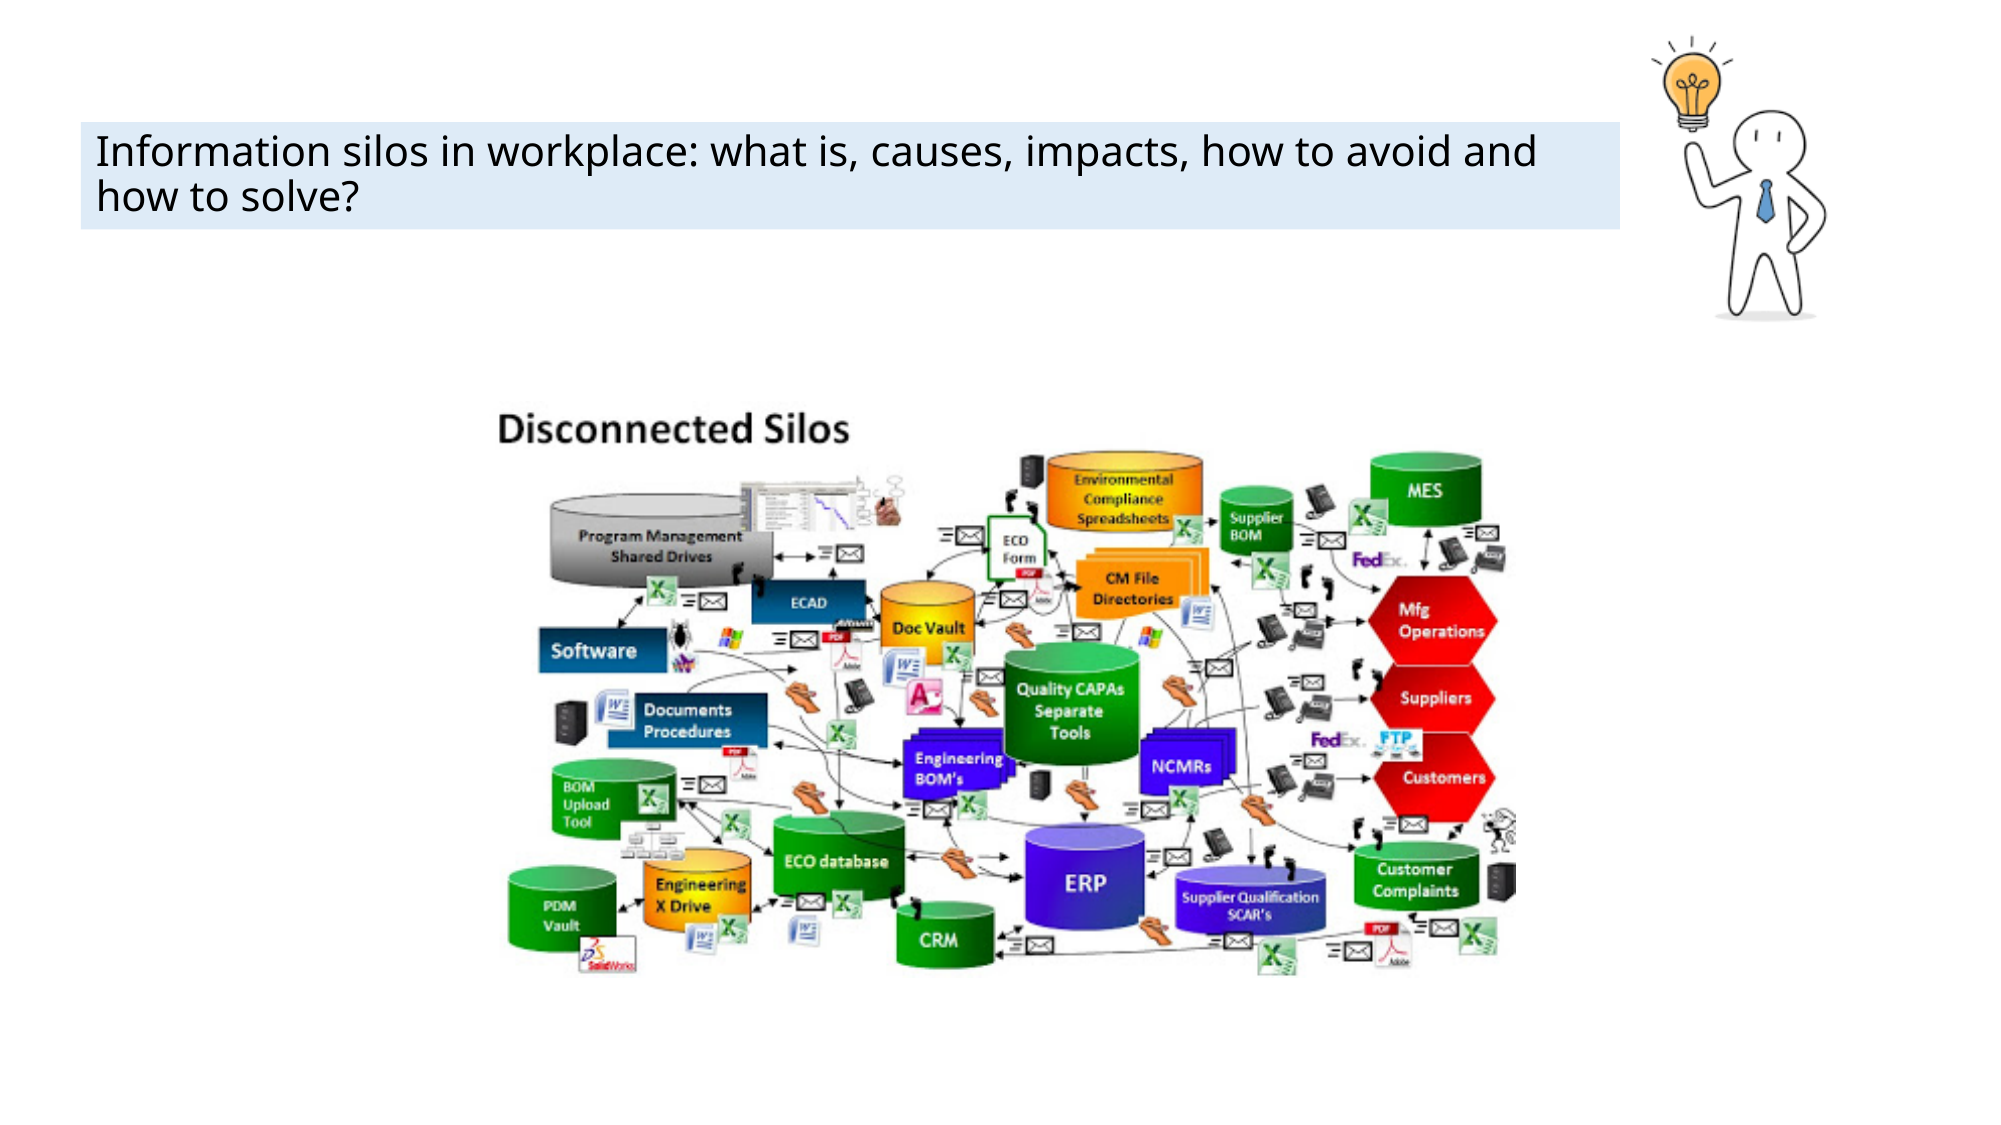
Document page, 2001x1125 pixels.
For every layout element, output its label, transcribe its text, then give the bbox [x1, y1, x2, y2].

title Information silos in workplace: what is, causes, impacts, how to avoid and how to solve? [80, 122, 1567, 230]
picture [484, 401, 1516, 978]
picture [1567, 0, 1920, 352]
